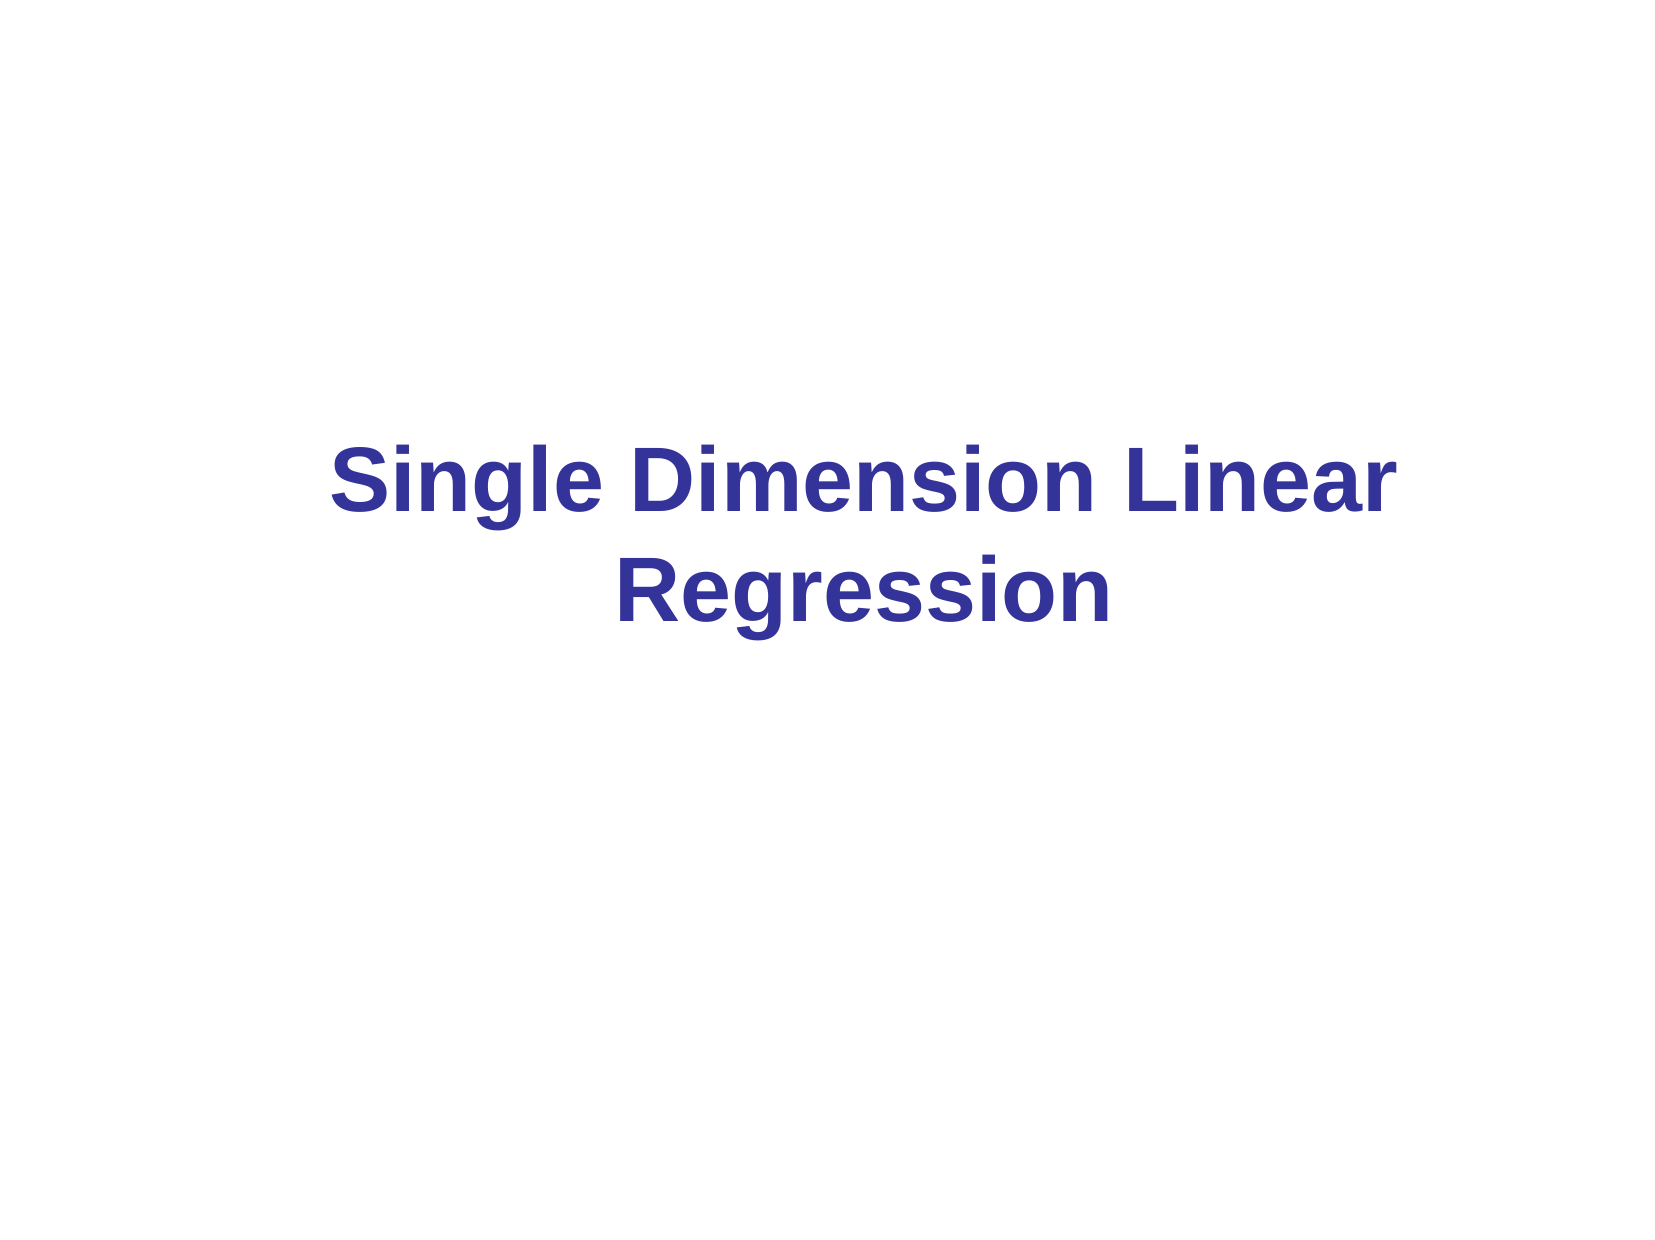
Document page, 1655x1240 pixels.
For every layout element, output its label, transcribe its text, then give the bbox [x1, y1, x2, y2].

title Single Dimension Linear Regression [177, 419, 1553, 642]
